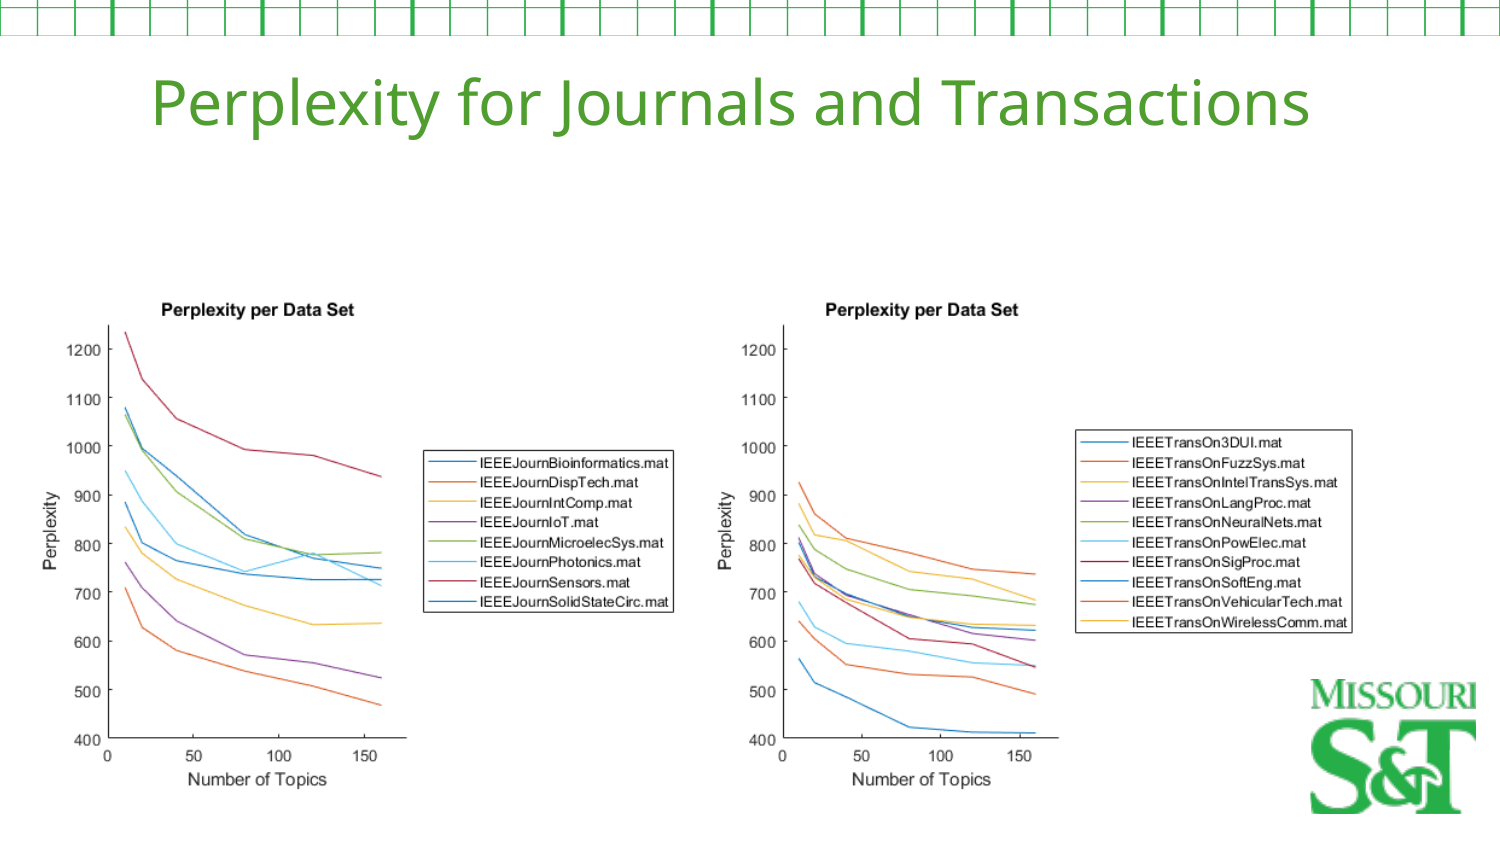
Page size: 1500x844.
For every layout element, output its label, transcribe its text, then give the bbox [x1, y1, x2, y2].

picture [38, 287, 1389, 794]
picture [0, 0, 1500, 36]
list Perplexity for Journals and Transactions [135, 64, 1478, 187]
